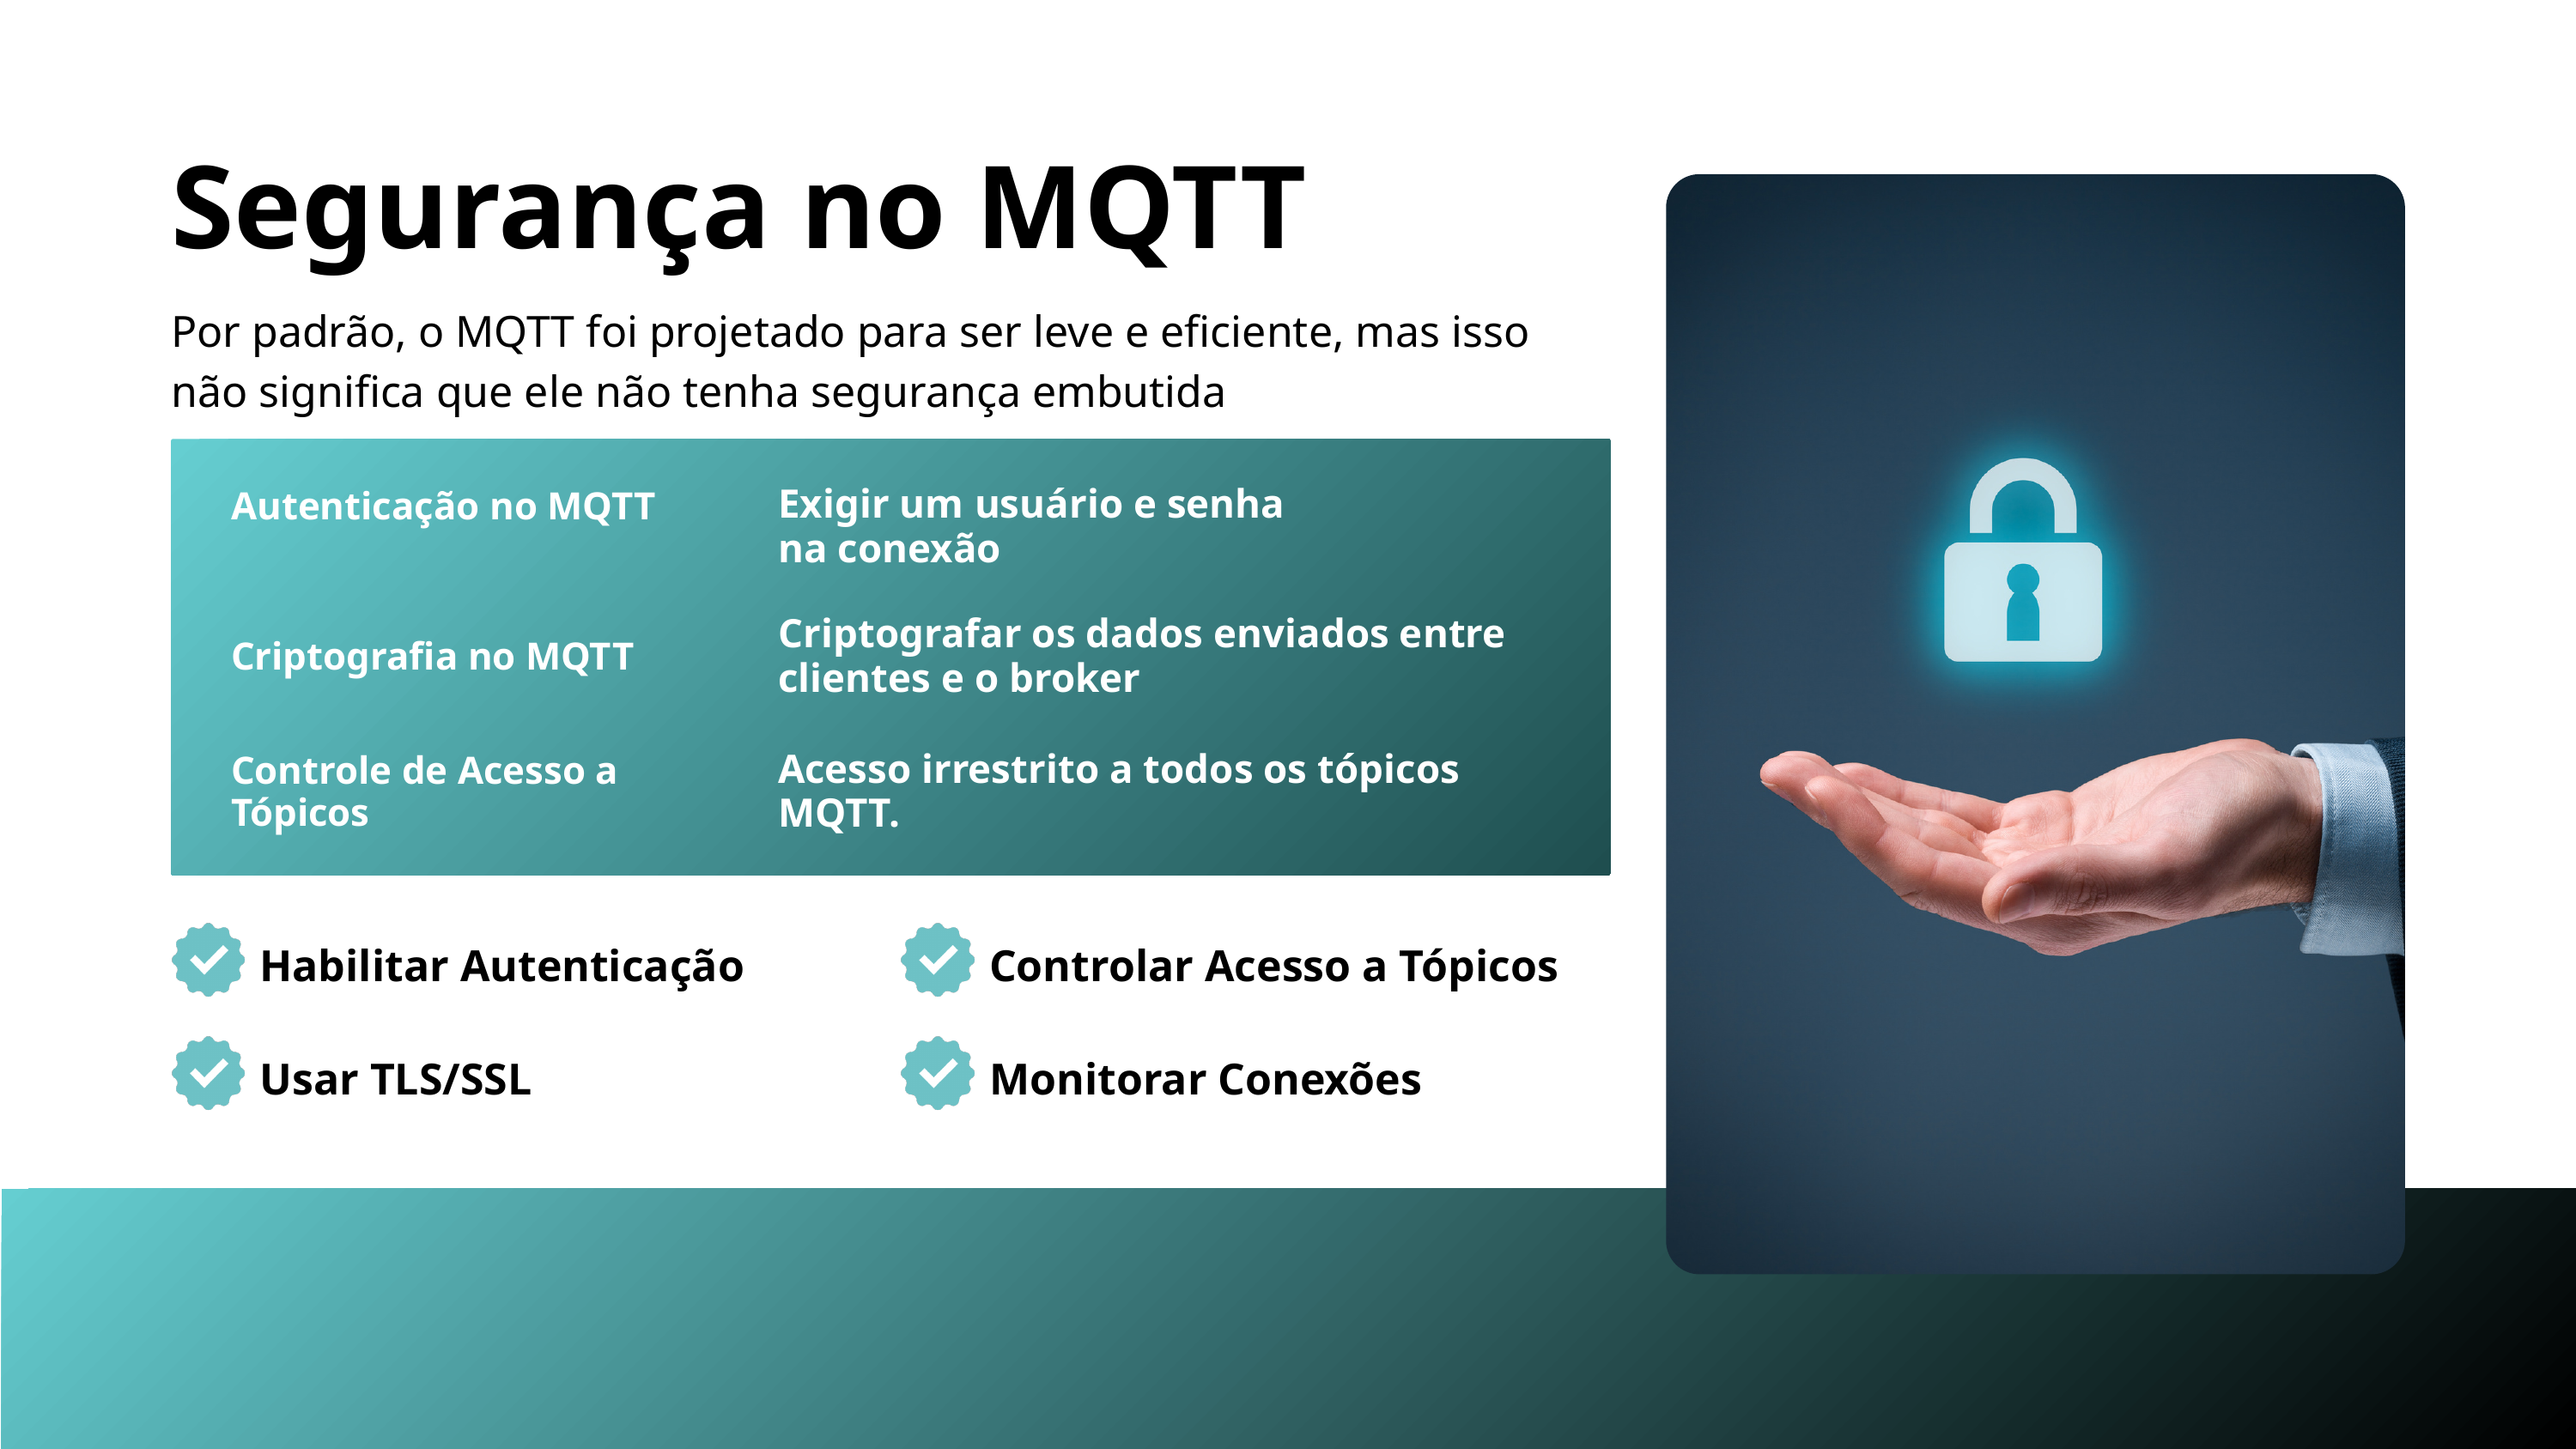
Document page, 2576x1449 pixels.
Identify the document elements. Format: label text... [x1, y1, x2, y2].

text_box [900, 1035, 1485, 1111]
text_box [900, 922, 1611, 997]
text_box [170, 922, 755, 997]
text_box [170, 1035, 755, 1111]
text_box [170, 439, 1611, 876]
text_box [1665, 173, 2406, 1275]
text_box Segurança no MQTT [171, 142, 1407, 272]
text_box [1, 1188, 2576, 1449]
text_box Por padrão, o MQTT foi projetado para ser leve e eficiente, mas isso não significa que ele não tenha segurança embutida [171, 295, 1611, 416]
